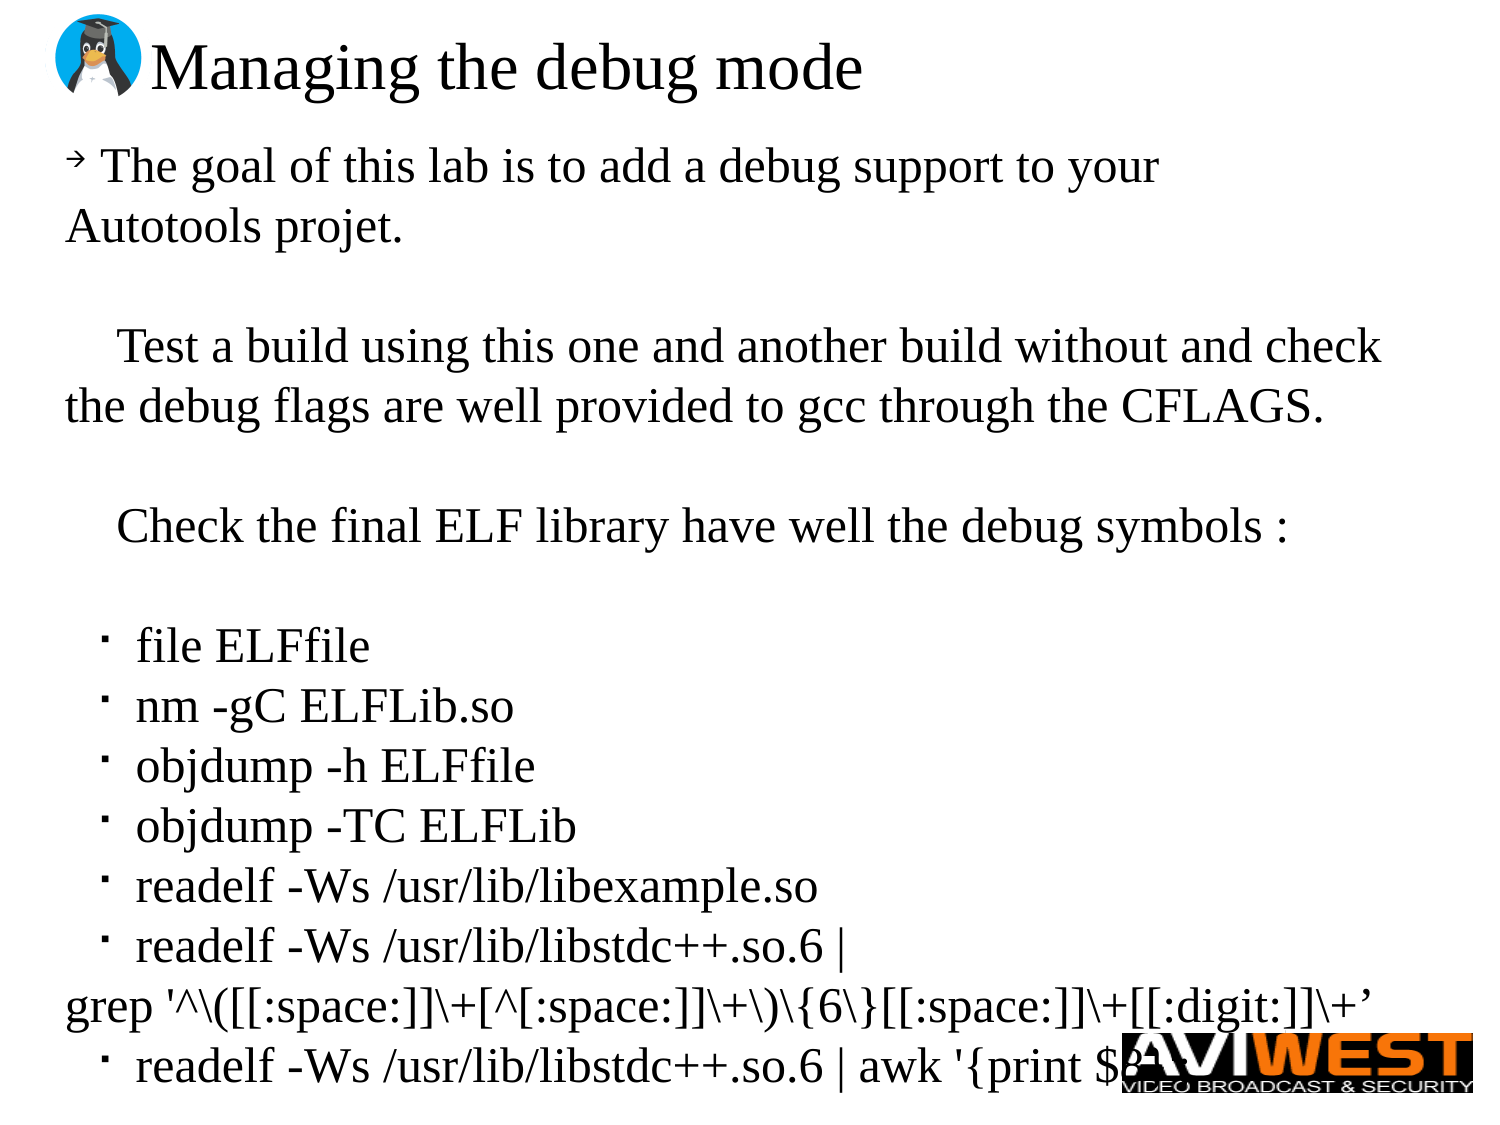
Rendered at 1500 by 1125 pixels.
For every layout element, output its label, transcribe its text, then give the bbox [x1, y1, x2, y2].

text_box The goal of this lab is to add a debug support to your Autotools projet.  Test a build using this one and another build without and check the debug flags are well provided to gcc through the CFLAGS.  Check the final ELF library have well the debug symbols : file ELFfile nm -gC ELFLib.so objdump -h ELFfile objdump -TC ELFLib readelf -Ws /usr/lib/libexample.so readelf -Ws /usr/lib/libstdc++.so.6 | grep '^\([[:space:]]\+[^[:space:]]\+\)\{6\}[[:space:]]\+[[:digit:]]\+’ readelf -Ws /usr/lib/libstdc++.so.6 | awk '{print $8}'; [50, 125, 1463, 1125]
picture [44, 3, 152, 112]
text_box Managing the debug mode [156, 12, 1500, 113]
picture [1463, 1033, 1473, 1093]
